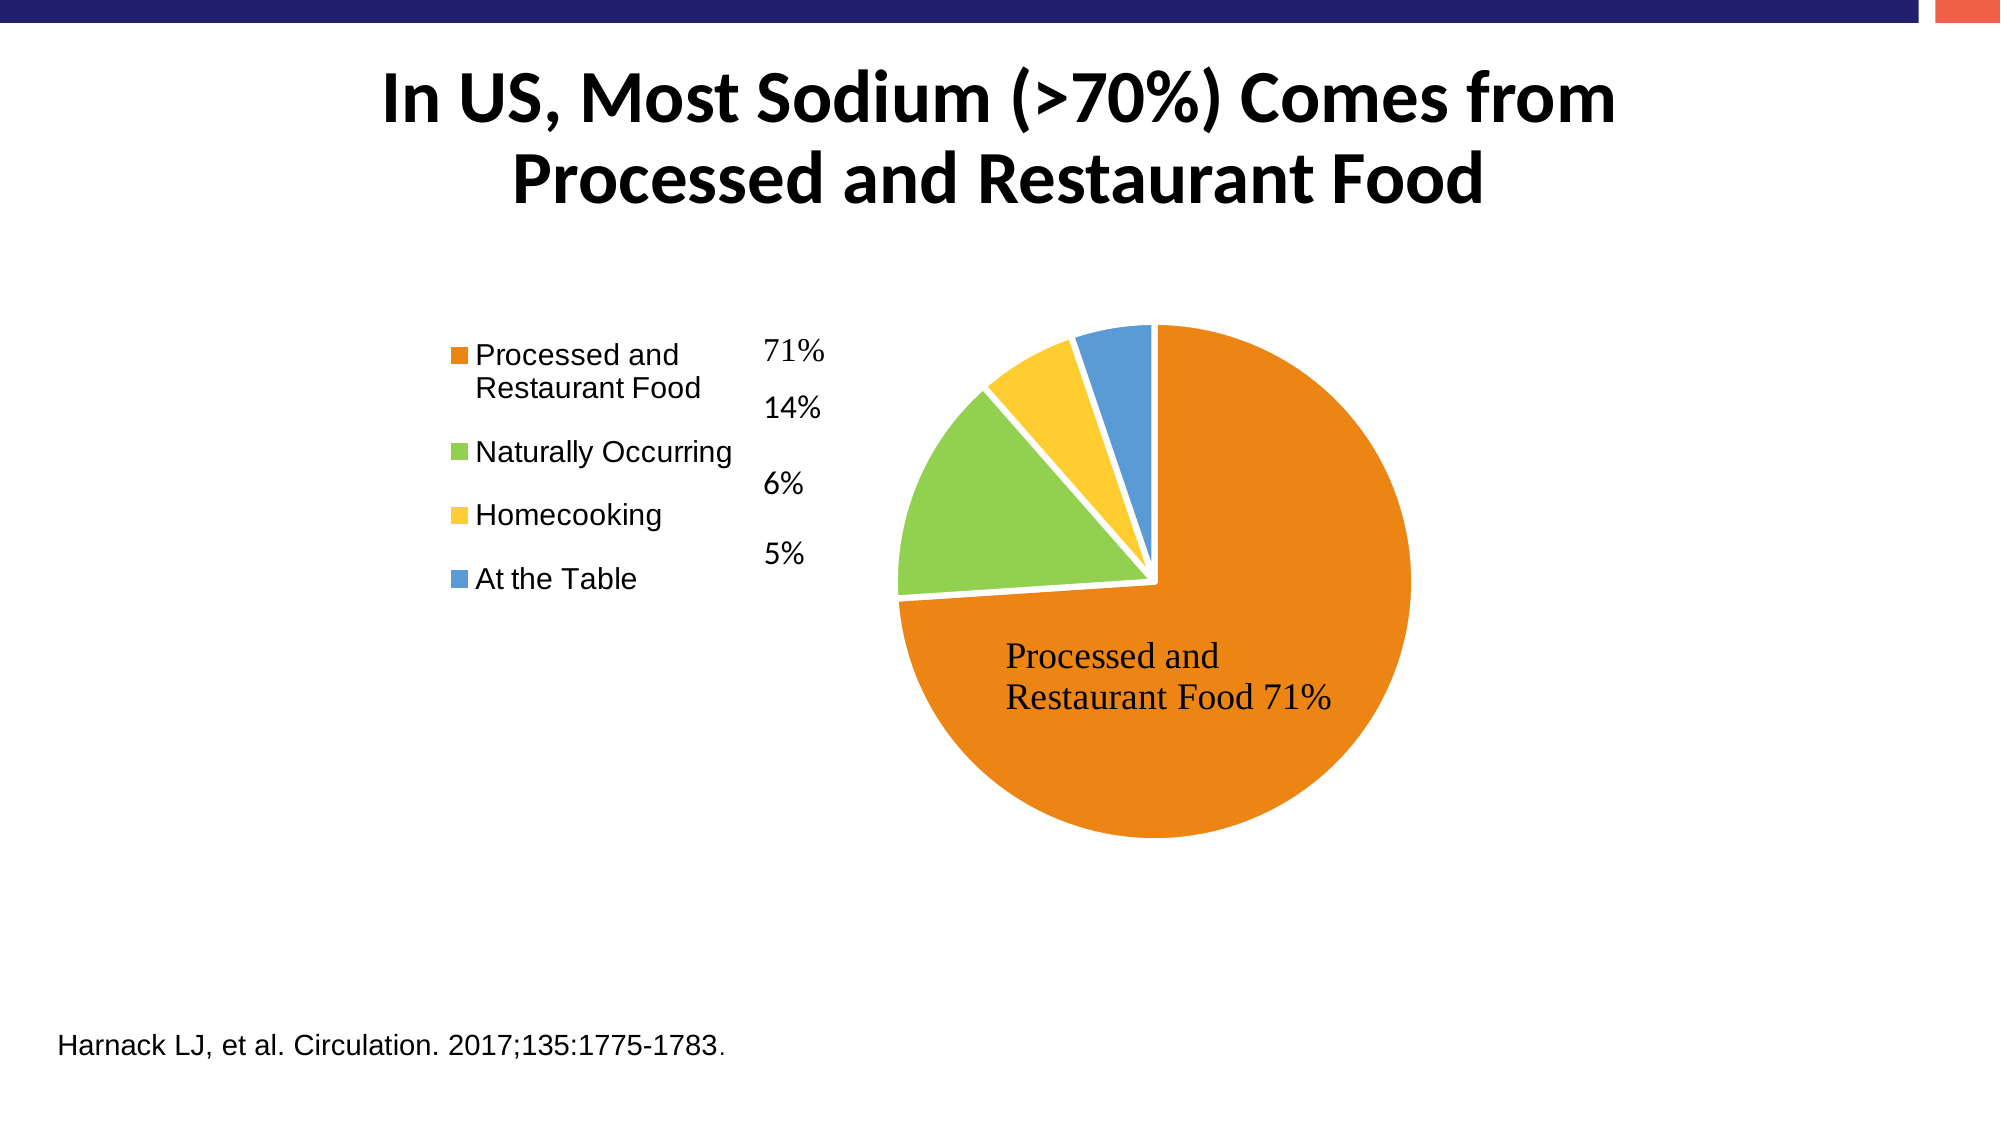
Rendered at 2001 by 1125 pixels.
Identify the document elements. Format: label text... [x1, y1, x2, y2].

chart [417, 280, 1647, 946]
text_box Harnack LJ, et al. Circulation. 2017;135:1775-1783. [42, 1019, 899, 1069]
title In US, Most Sodium (>70%) Comes from Processed and Restaurant Food [99, 45, 1900, 233]
